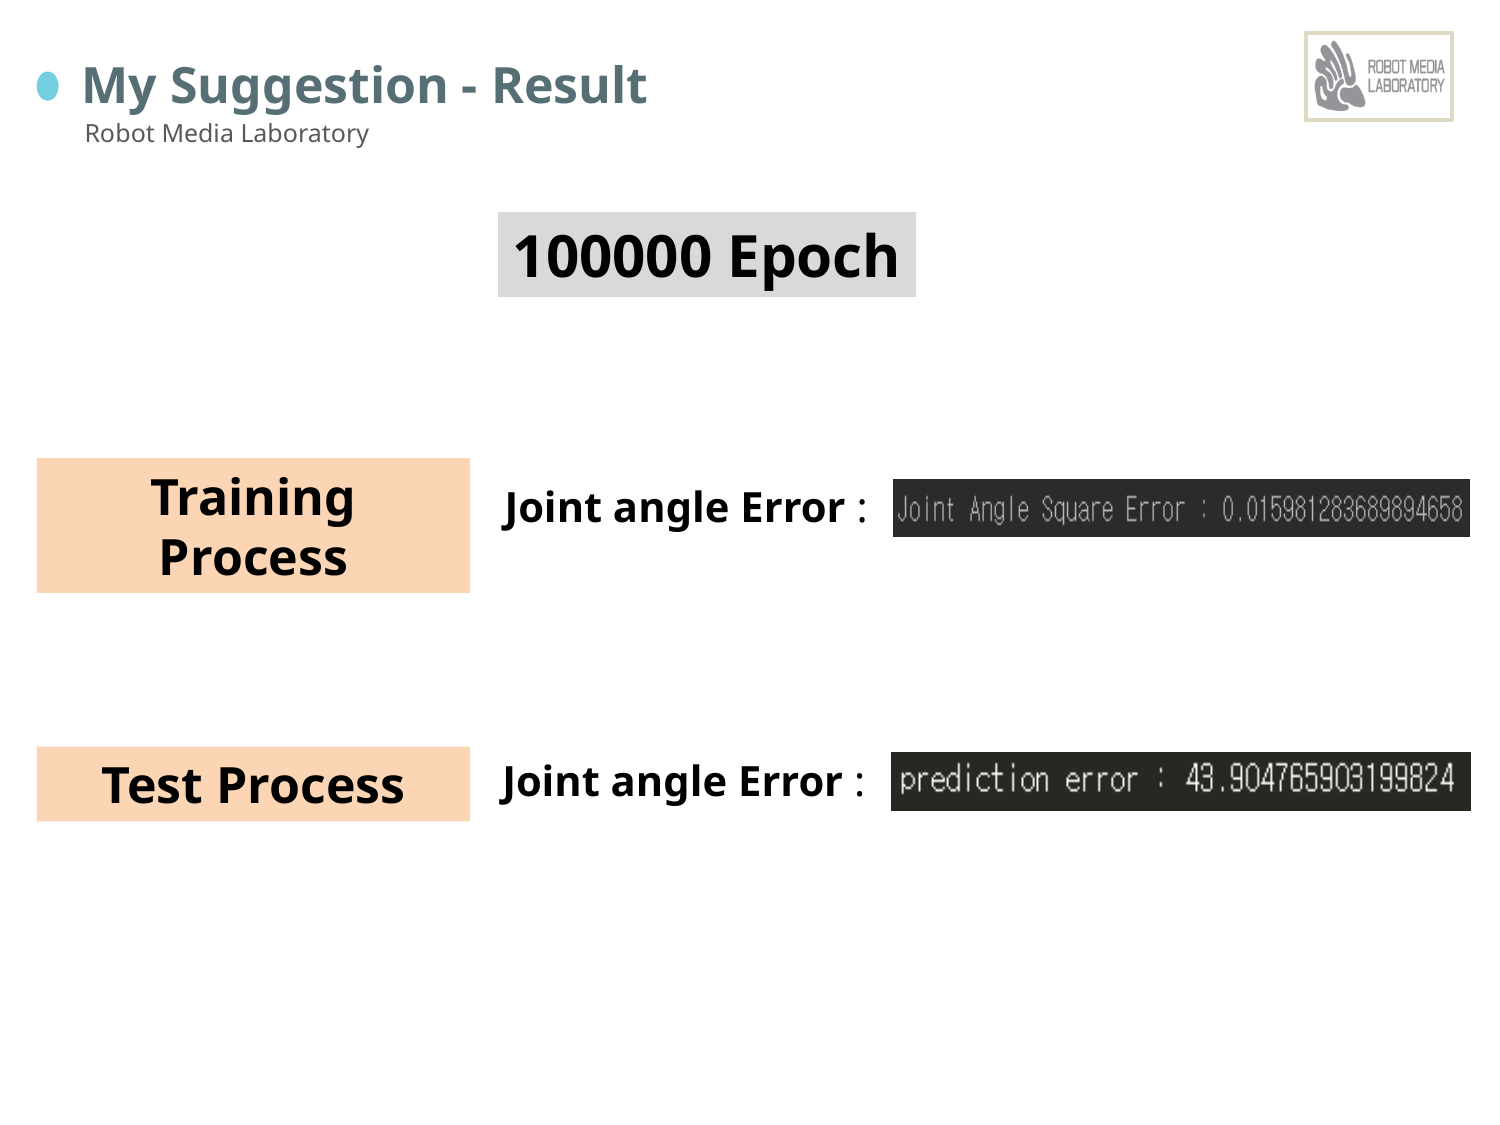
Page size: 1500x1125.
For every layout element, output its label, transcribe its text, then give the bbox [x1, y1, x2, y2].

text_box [36, 45, 981, 154]
text_box Joint angle Error : [489, 473, 894, 538]
text_box 100000 Epoch [498, 212, 917, 297]
picture [1307, 34, 1451, 119]
text_box Training Process [36, 458, 471, 593]
text_box Joint angle Error : [487, 747, 892, 813]
text_box Test Process [36, 746, 471, 822]
picture [891, 751, 1471, 811]
picture [893, 479, 1470, 537]
